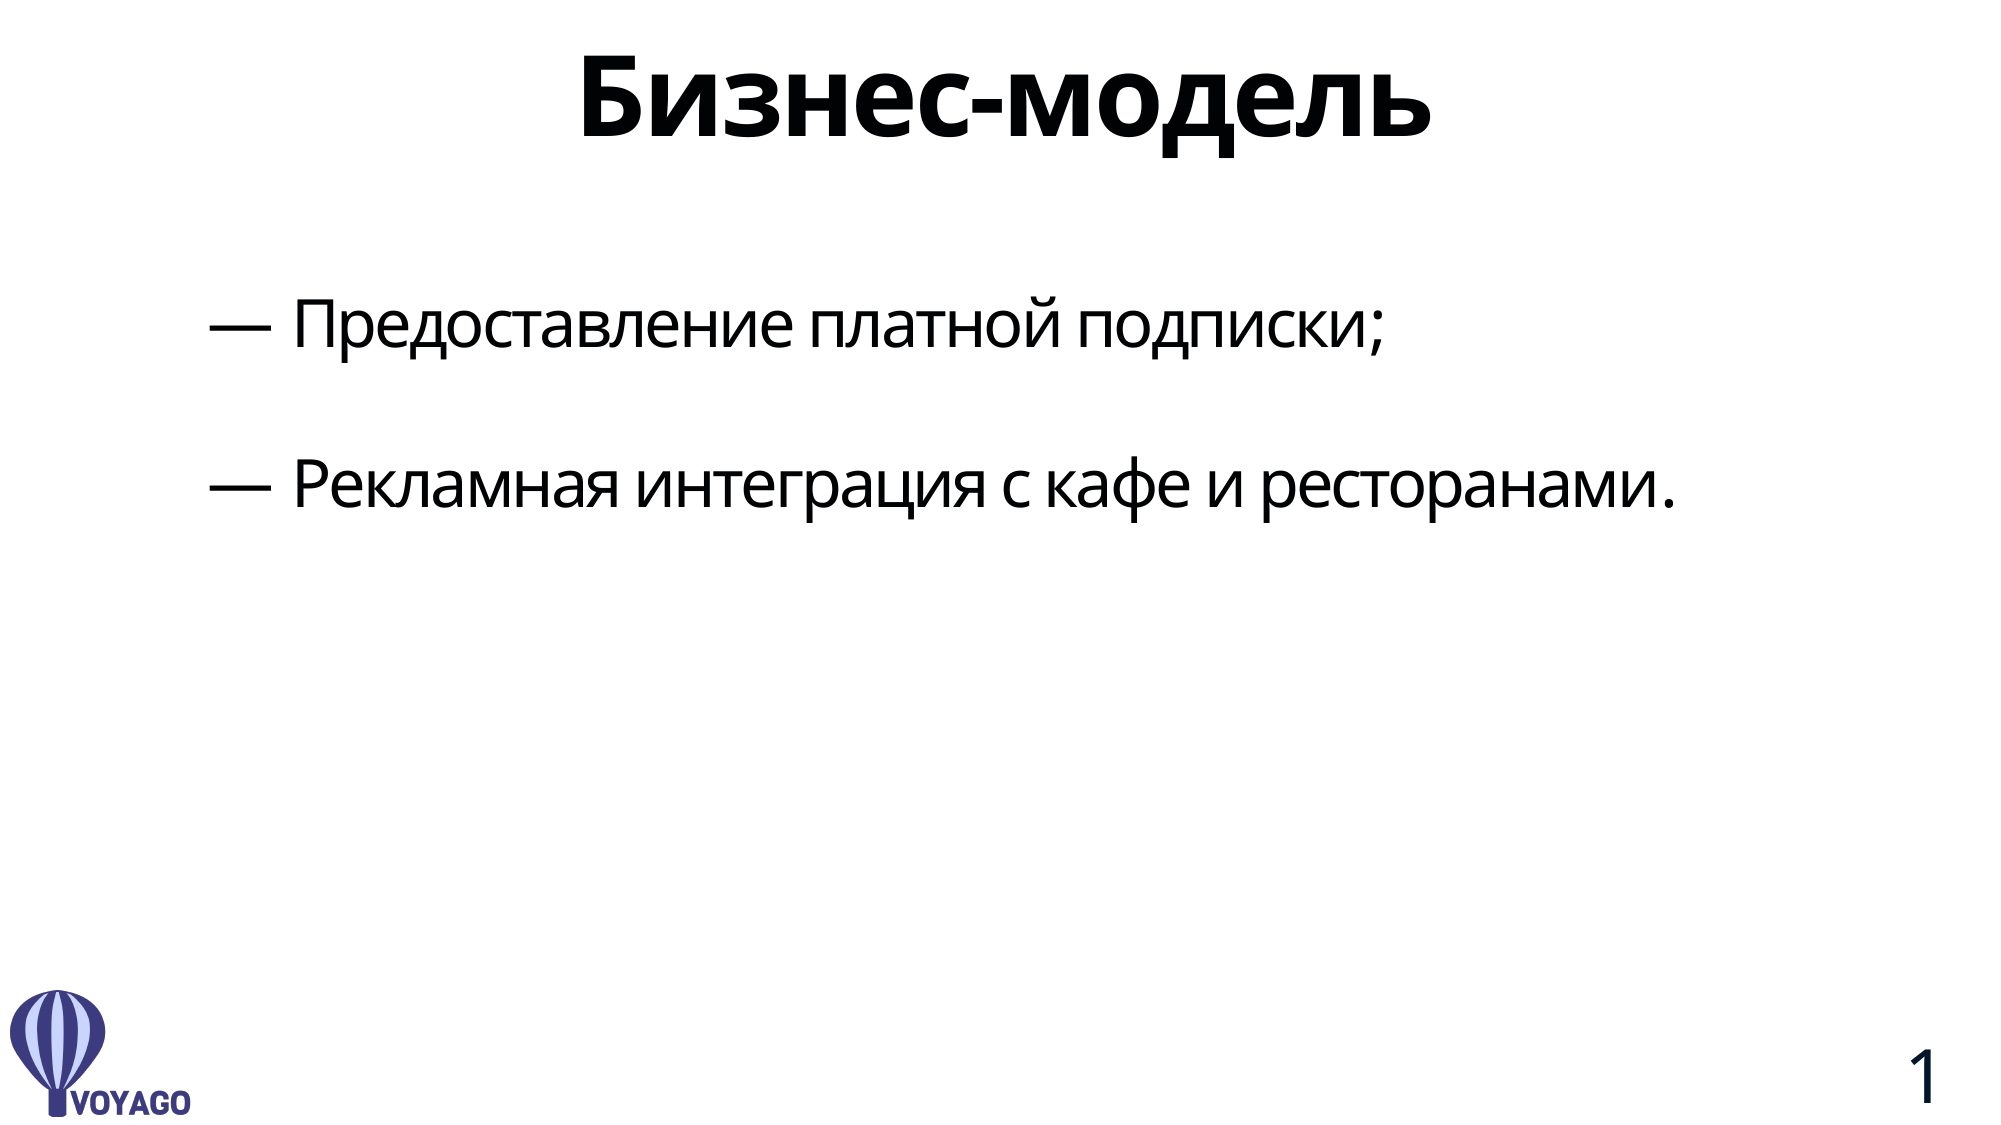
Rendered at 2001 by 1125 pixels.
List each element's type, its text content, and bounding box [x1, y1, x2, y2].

title Бизнес-модель [104, 0, 1905, 169]
text_box Предоставление платной подписки; Рекламная интеграция с кафе и ресторанами. [60, 248, 1861, 529]
text_box 13 [1889, 1021, 1999, 1125]
picture [10, 990, 191, 1125]
